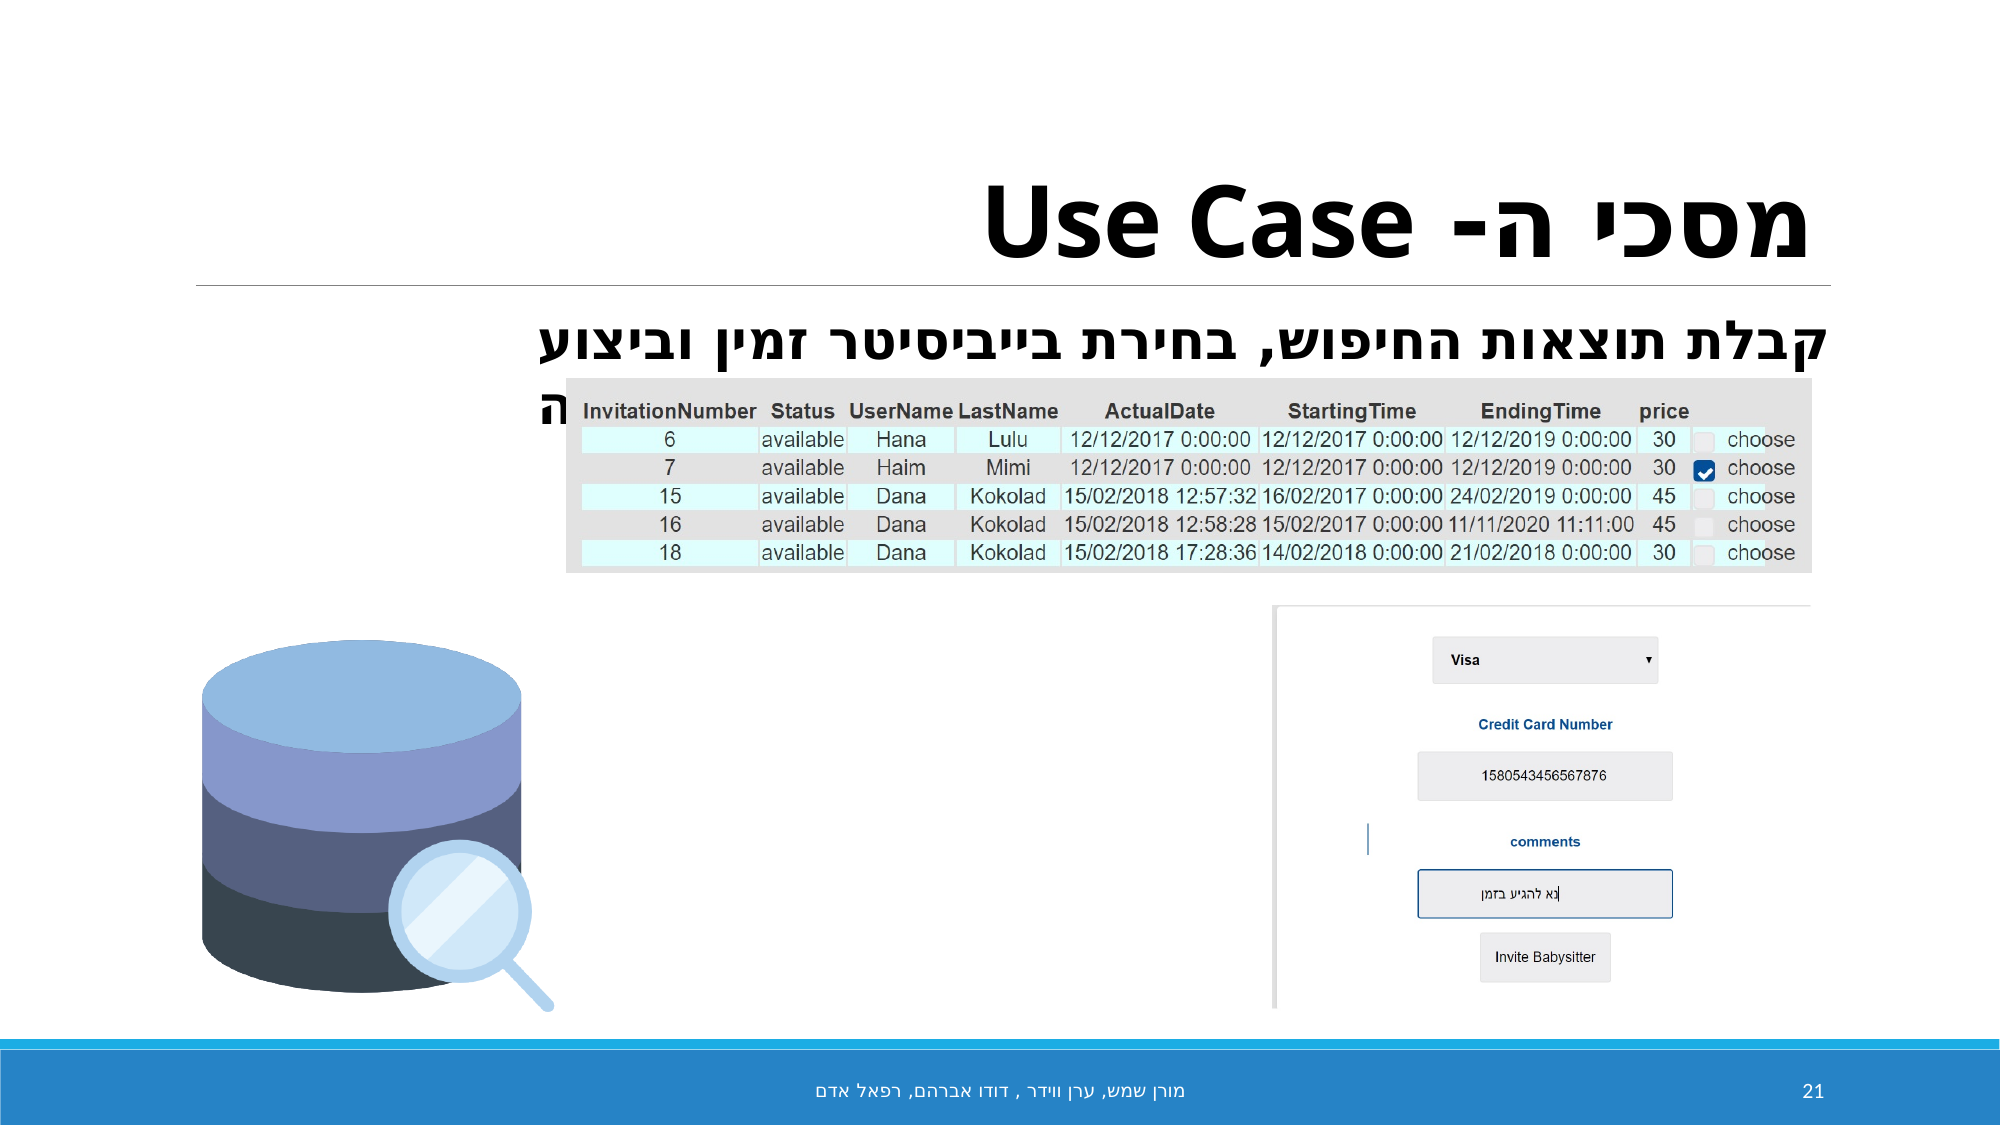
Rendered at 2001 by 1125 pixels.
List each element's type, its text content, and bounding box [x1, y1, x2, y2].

title מסכי ה- Use Case [180, 47, 1830, 285]
text_box קבלת תוצאות החיפוש, בחירת בייביסיטר זמין וביצוע ההזמנה: [522, 297, 1856, 443]
picture [191, 640, 564, 1012]
picture [1272, 605, 1812, 1012]
picture [566, 377, 1812, 573]
slide_number 21 [1624, 1059, 1840, 1120]
footer מורן שמש, ערן ווידר , דודו אברהם, רפאל אדם [604, 1059, 1396, 1120]
